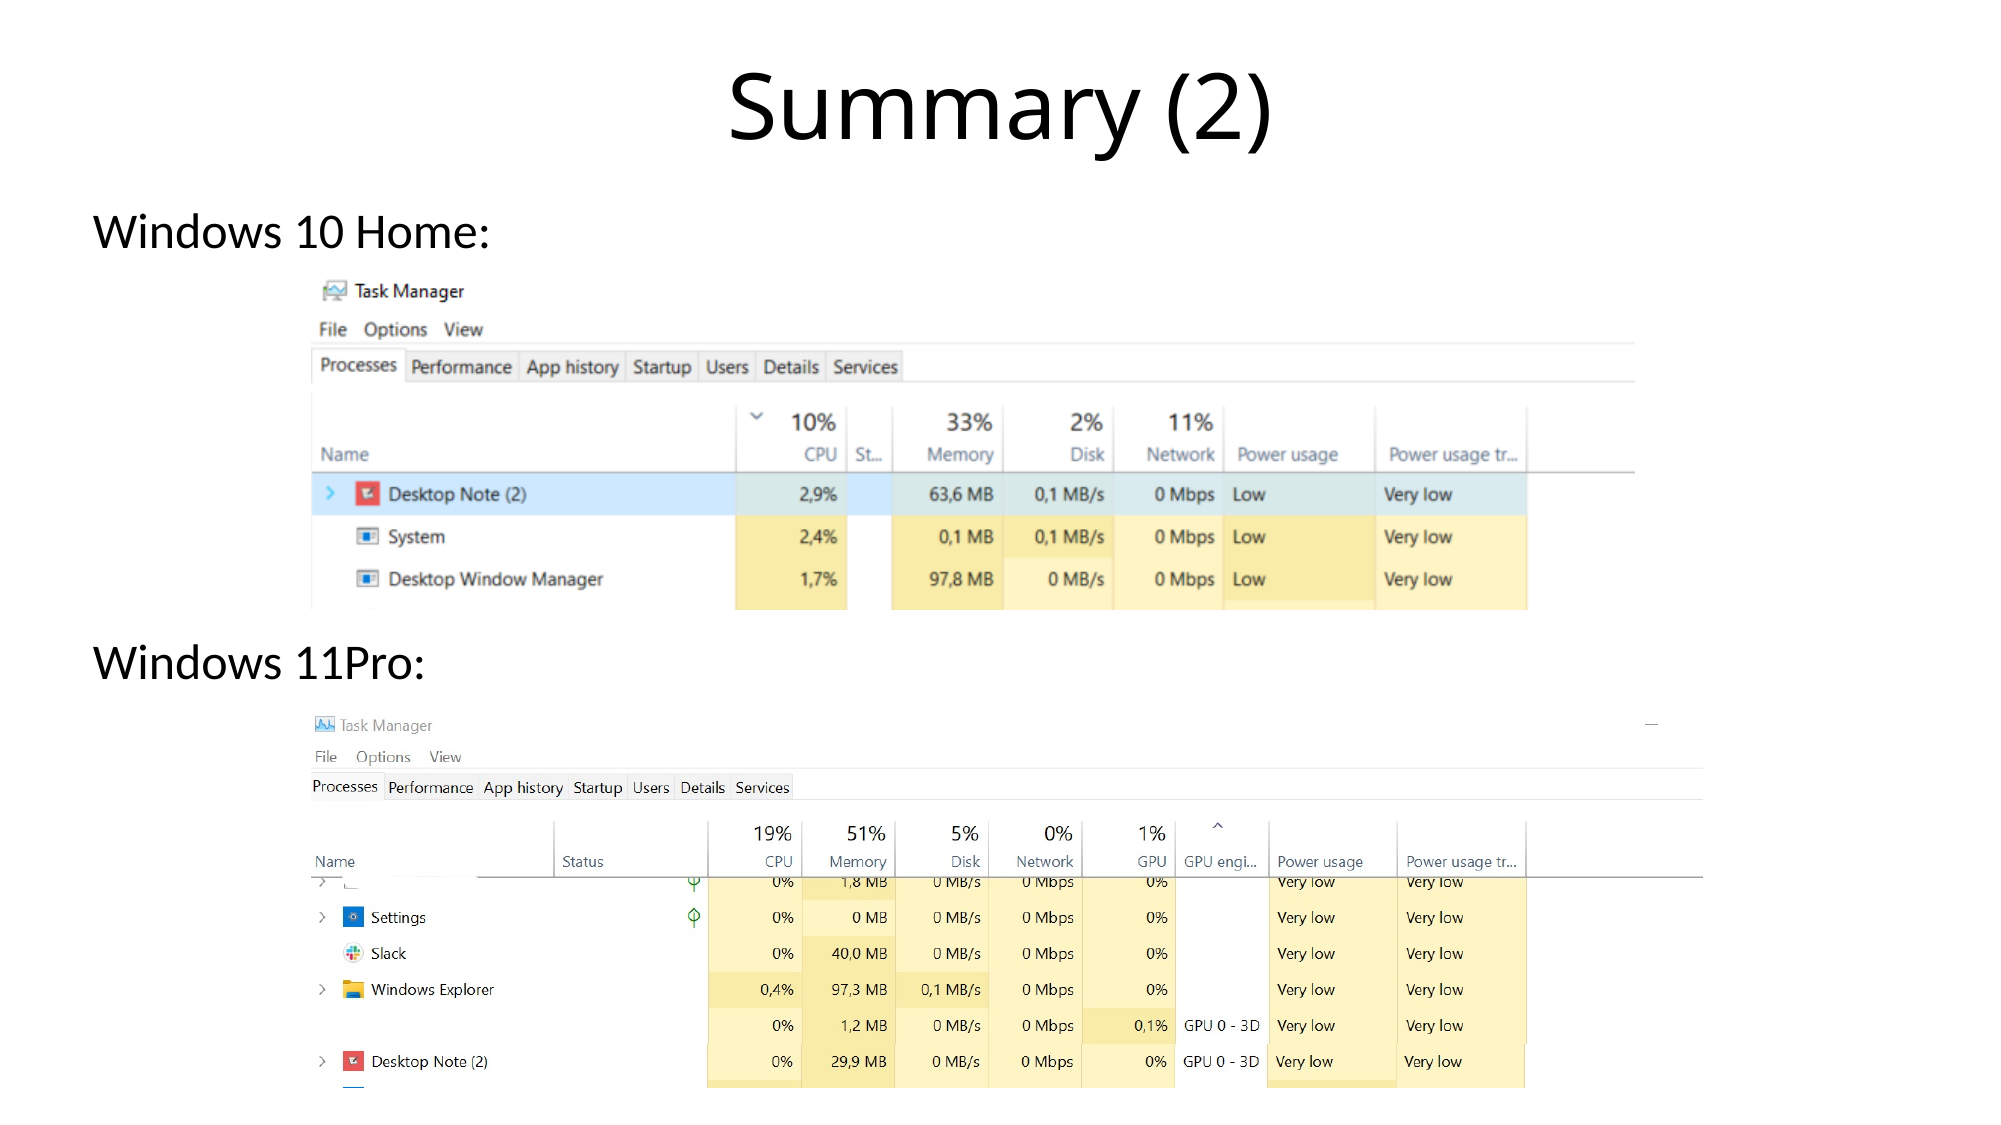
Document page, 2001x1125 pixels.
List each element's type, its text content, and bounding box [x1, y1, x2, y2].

title Summary (2) [137, 0, 1863, 219]
list Windows 10 Home: [77, 131, 924, 267]
list Windows 11Pro: [77, 562, 929, 698]
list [311, 707, 1703, 1088]
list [311, 275, 1635, 611]
